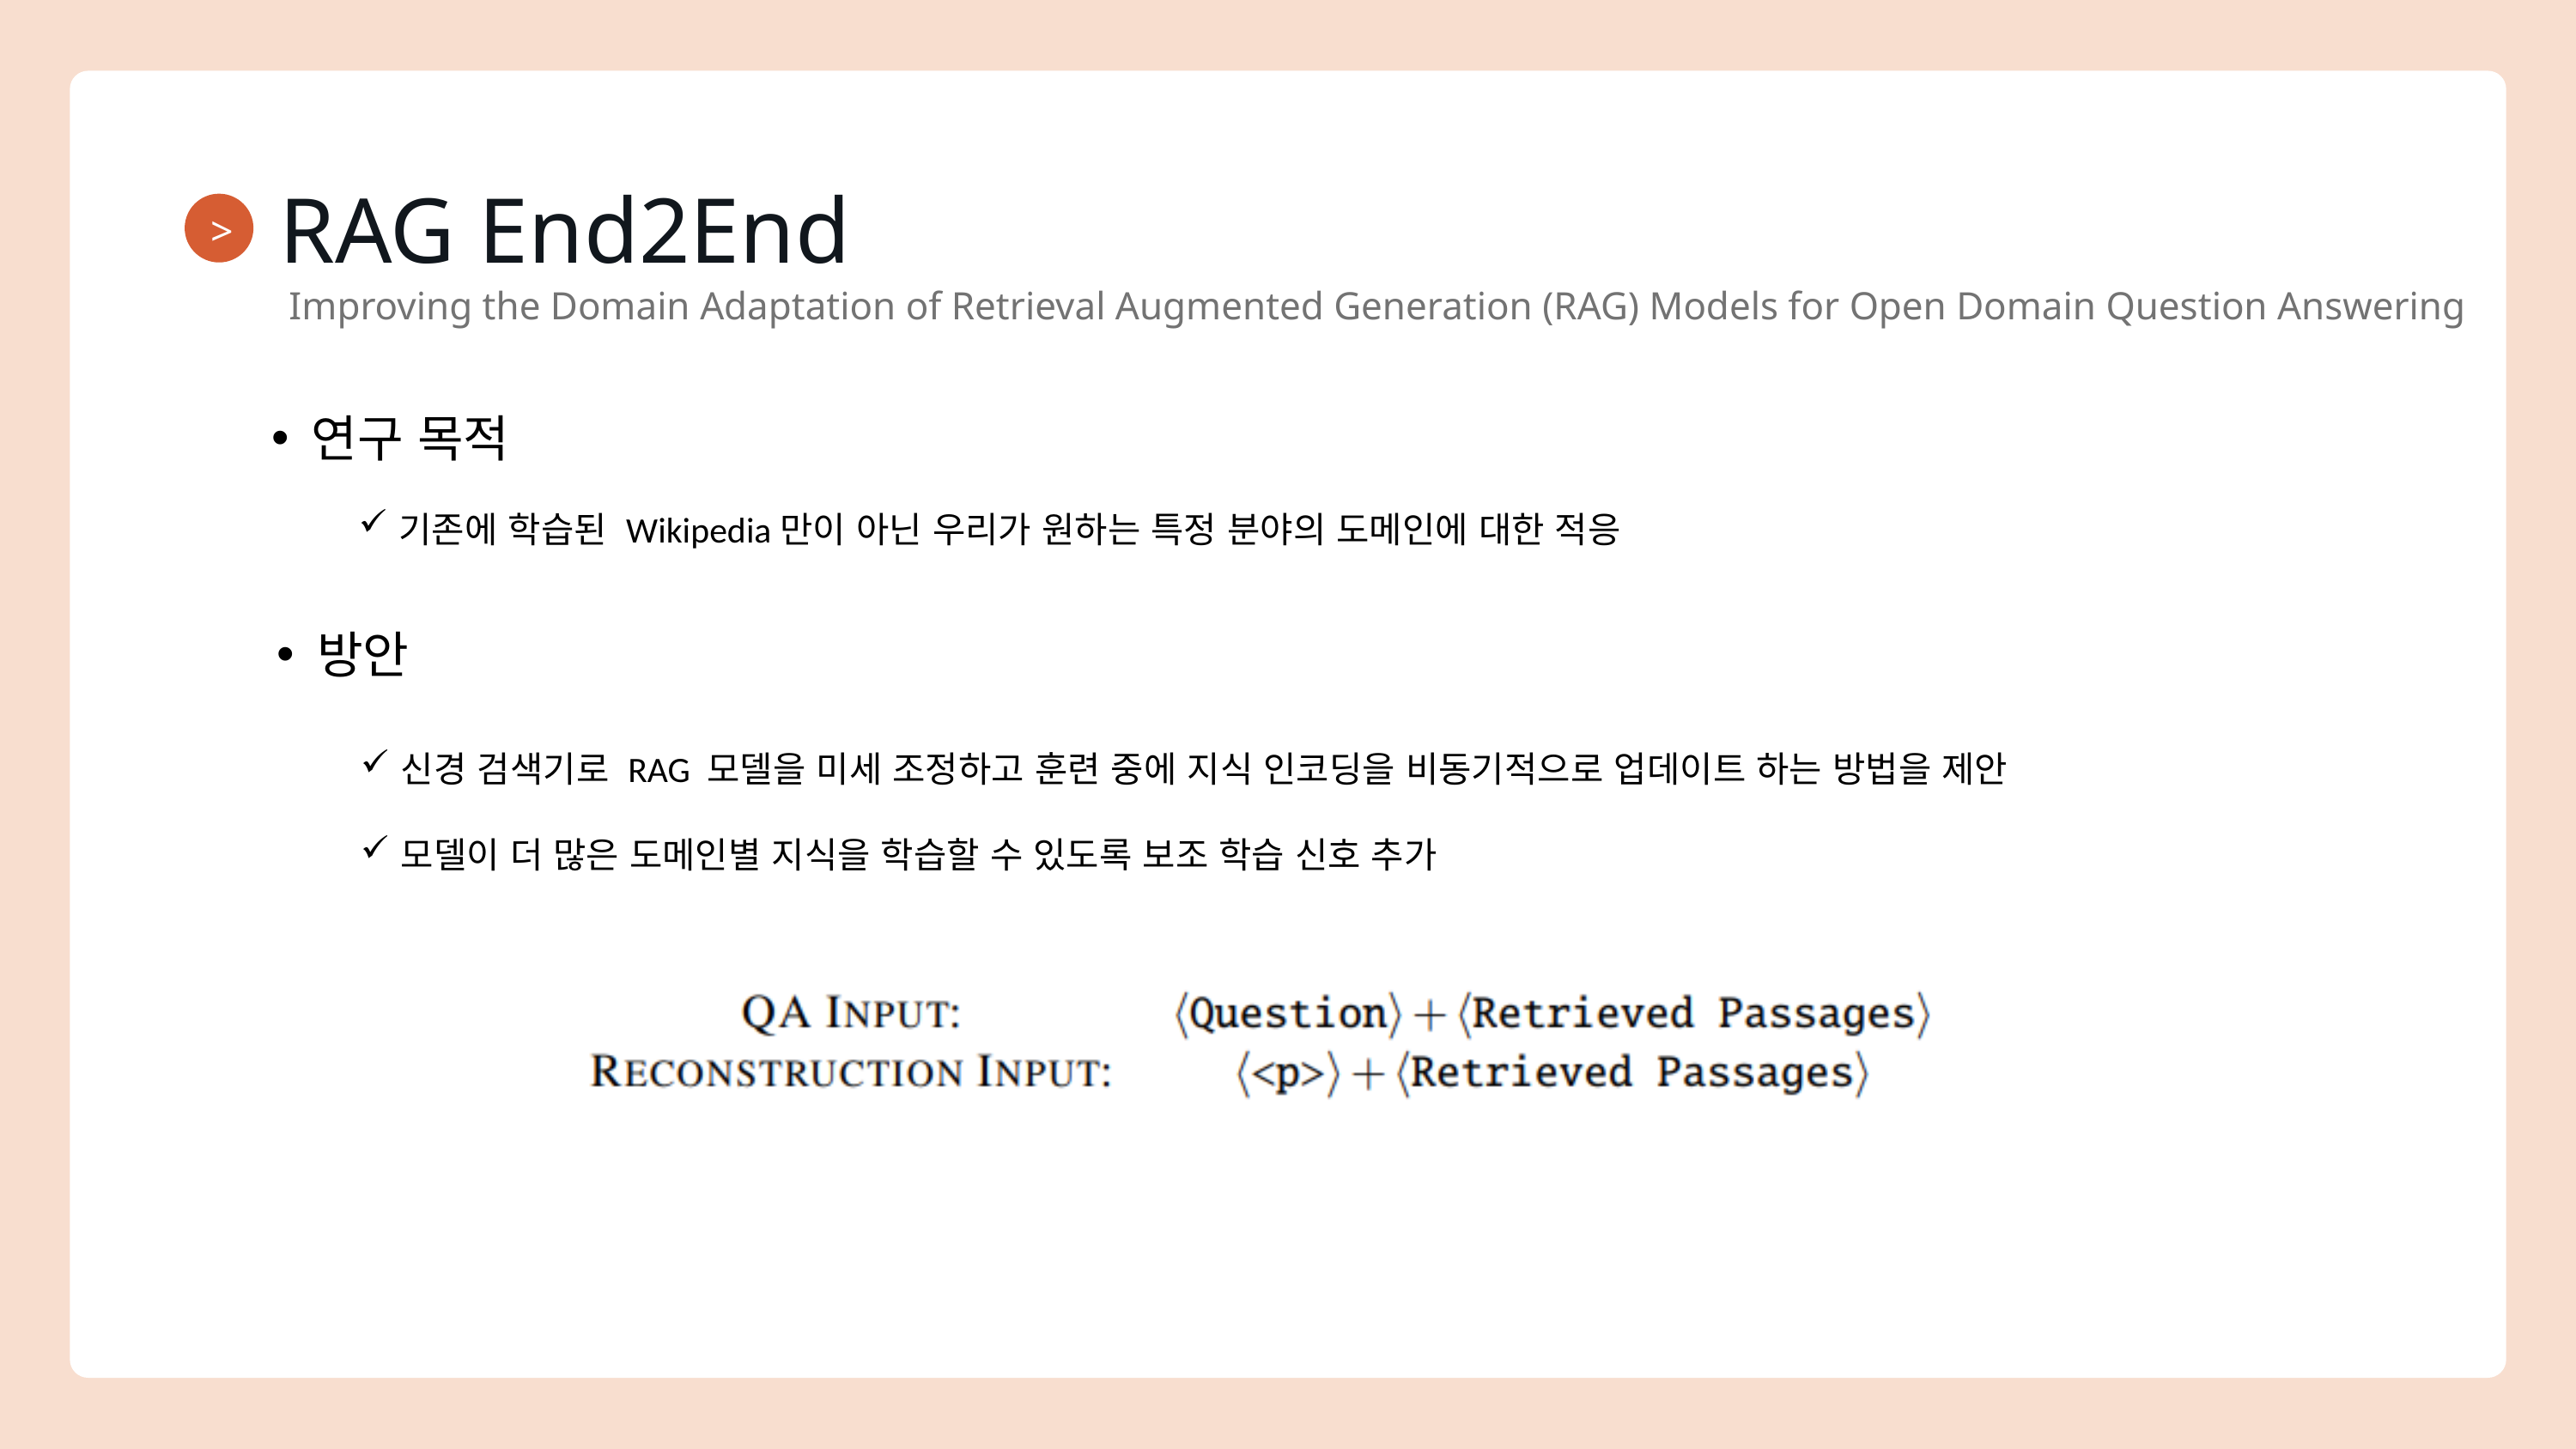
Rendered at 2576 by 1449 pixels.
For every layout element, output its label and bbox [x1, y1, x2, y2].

picture [547, 958, 1952, 1111]
text_box [184, 193, 254, 263]
text_box [70, 70, 2506, 1379]
